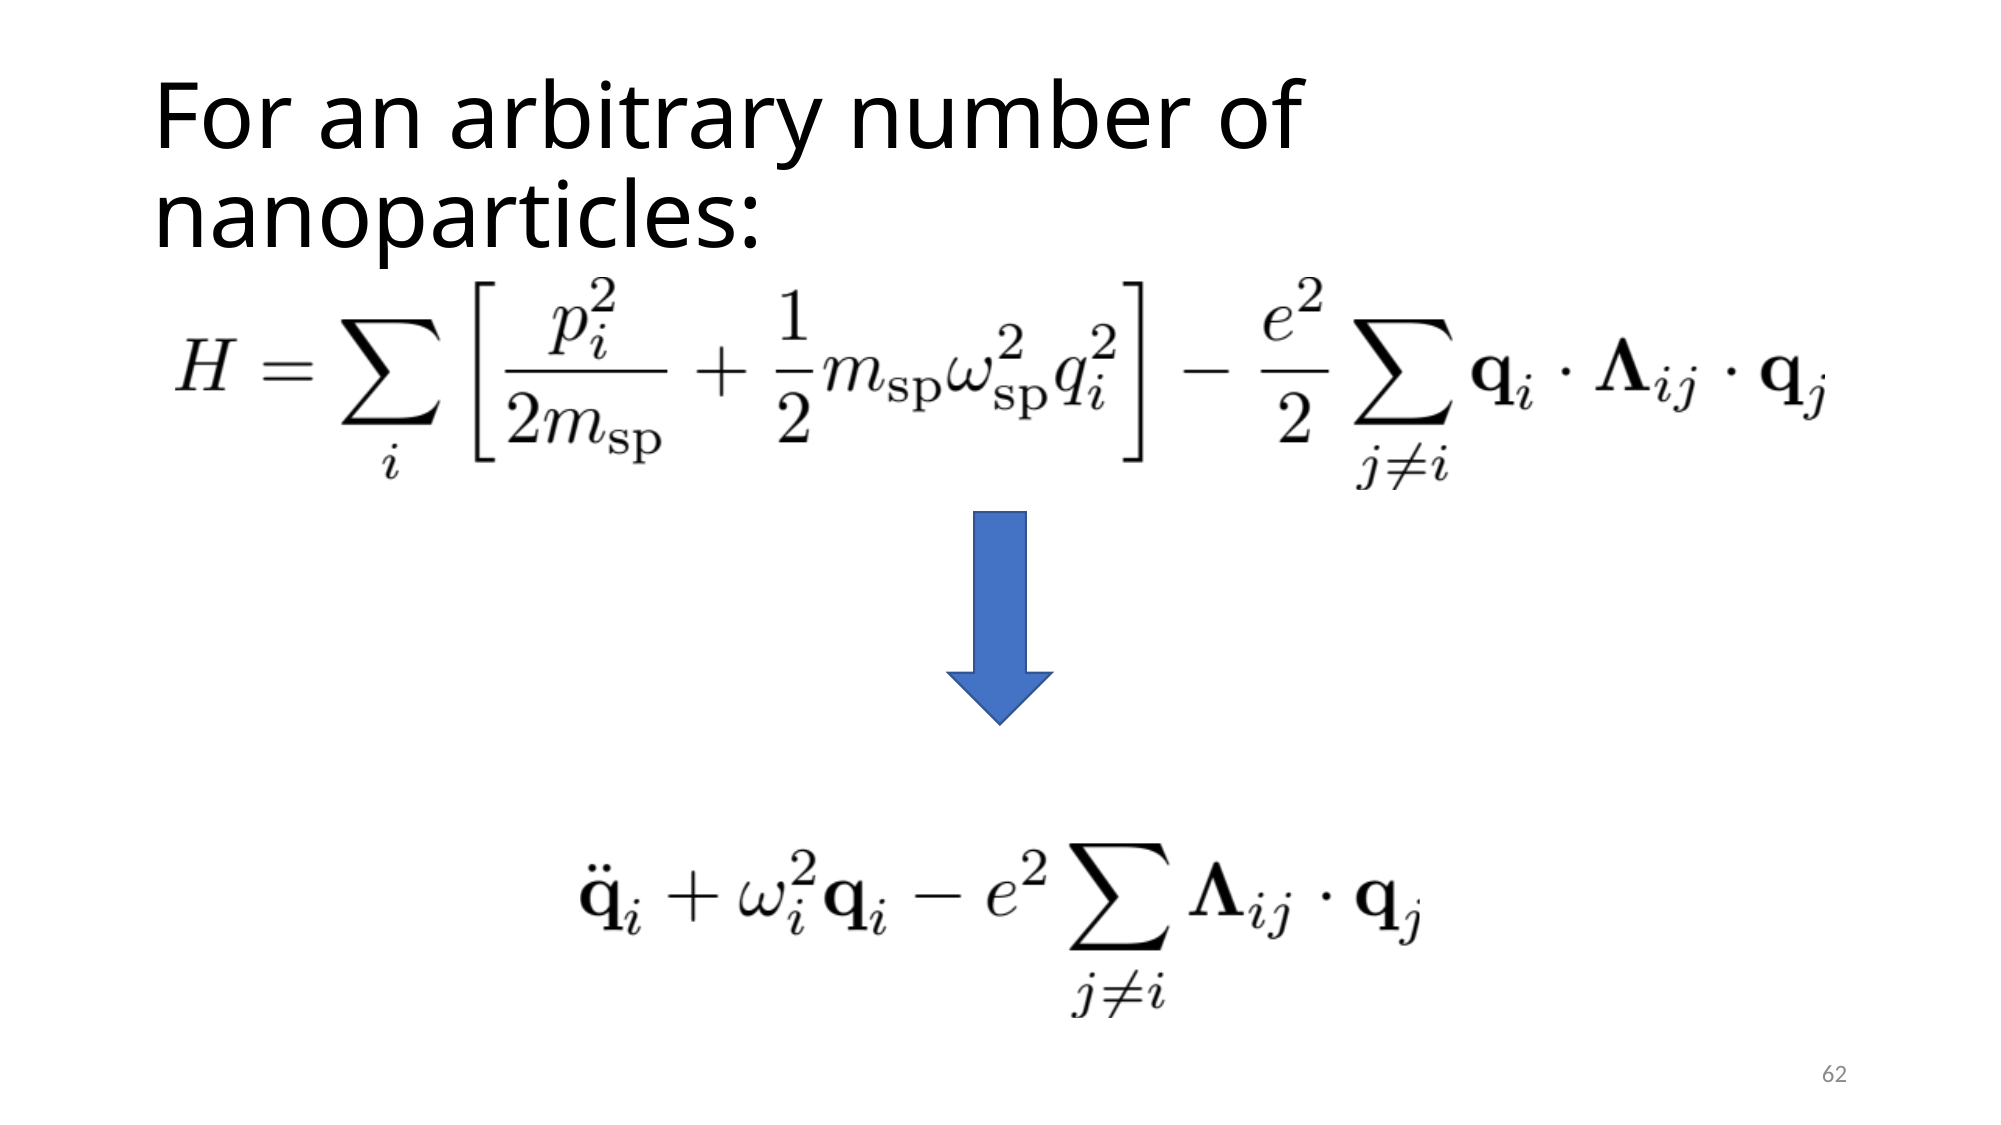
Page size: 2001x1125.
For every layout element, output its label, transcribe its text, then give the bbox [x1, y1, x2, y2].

title For an arbitrary number of nanoparticles: [137, 59, 1863, 278]
picture [174, 277, 1825, 490]
picture [580, 842, 1420, 1018]
slide_number 61 [1412, 1042, 1863, 1103]
text_box [945, 511, 1055, 726]
